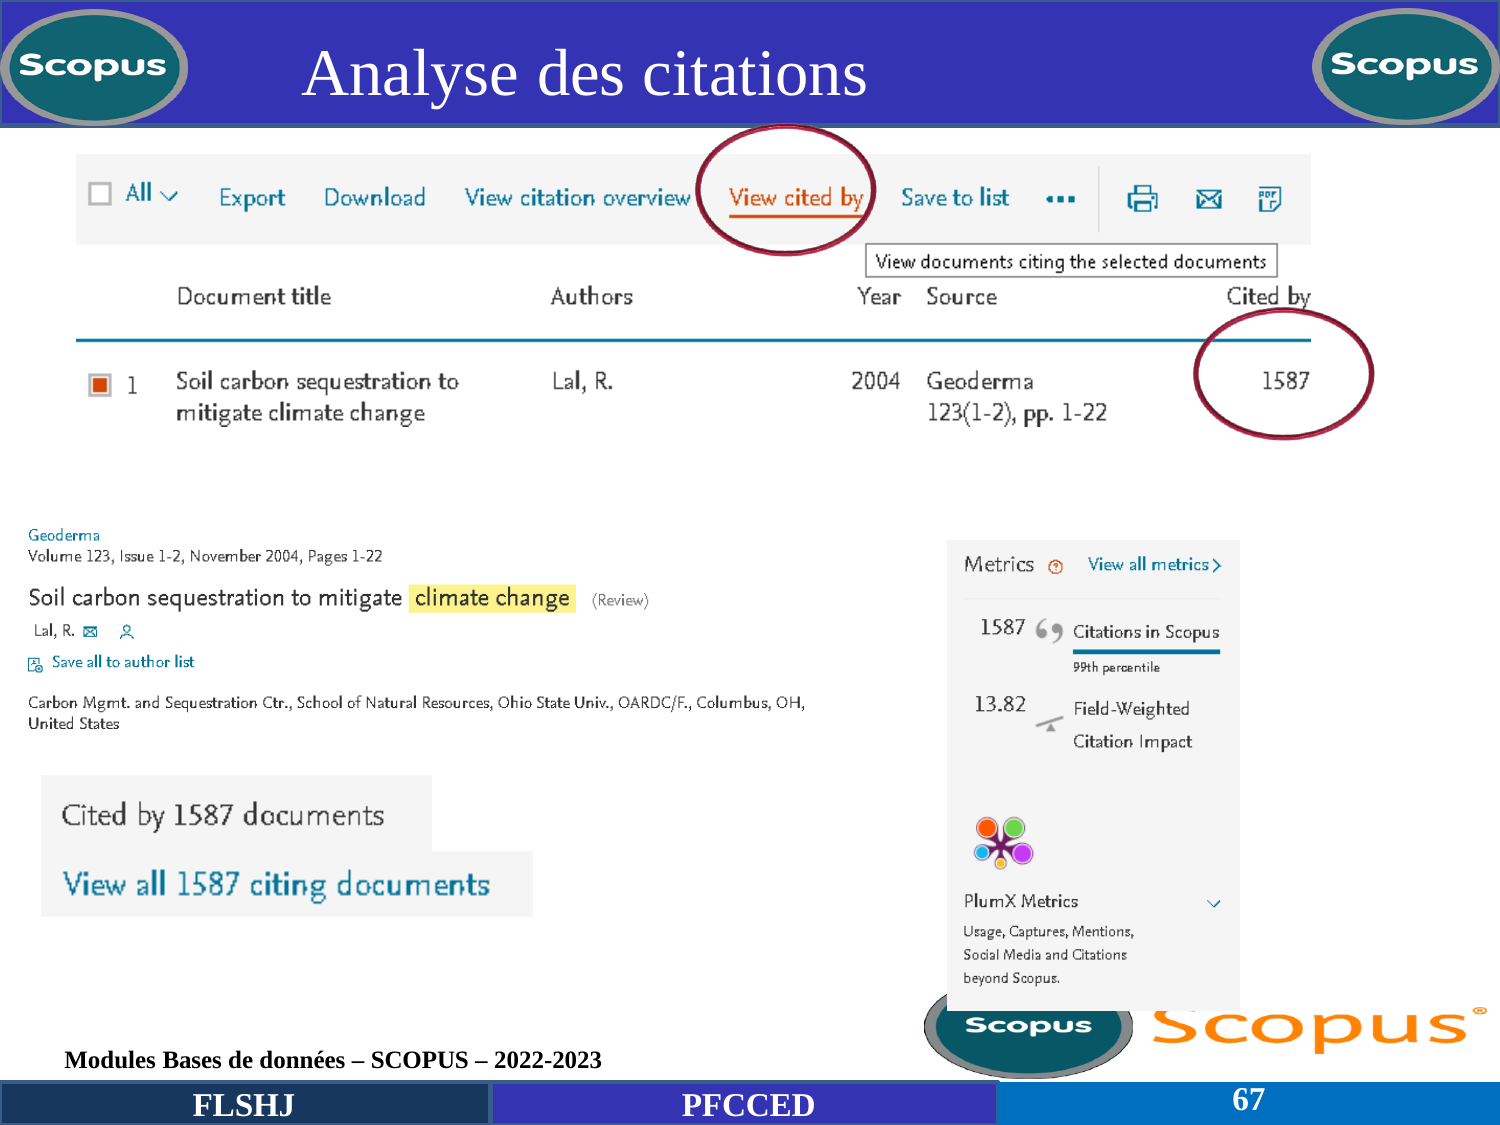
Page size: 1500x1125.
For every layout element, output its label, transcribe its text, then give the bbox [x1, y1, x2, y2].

picture [1312, 7, 1500, 125]
slide_number 67 [1226, 1088, 1273, 1125]
picture [0, 9, 188, 127]
text_box Modules Bases de données – SCOPUS – 2022-2023 [62, 1047, 647, 1074]
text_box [76, 122, 1375, 441]
slide_number FLSHJ [190, 1084, 300, 1125]
picture [27, 527, 804, 729]
title Analyse des citations [299, 23, 1250, 120]
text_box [40, 775, 534, 917]
picture [924, 540, 1488, 1079]
footer PFCCED [679, 1084, 850, 1125]
